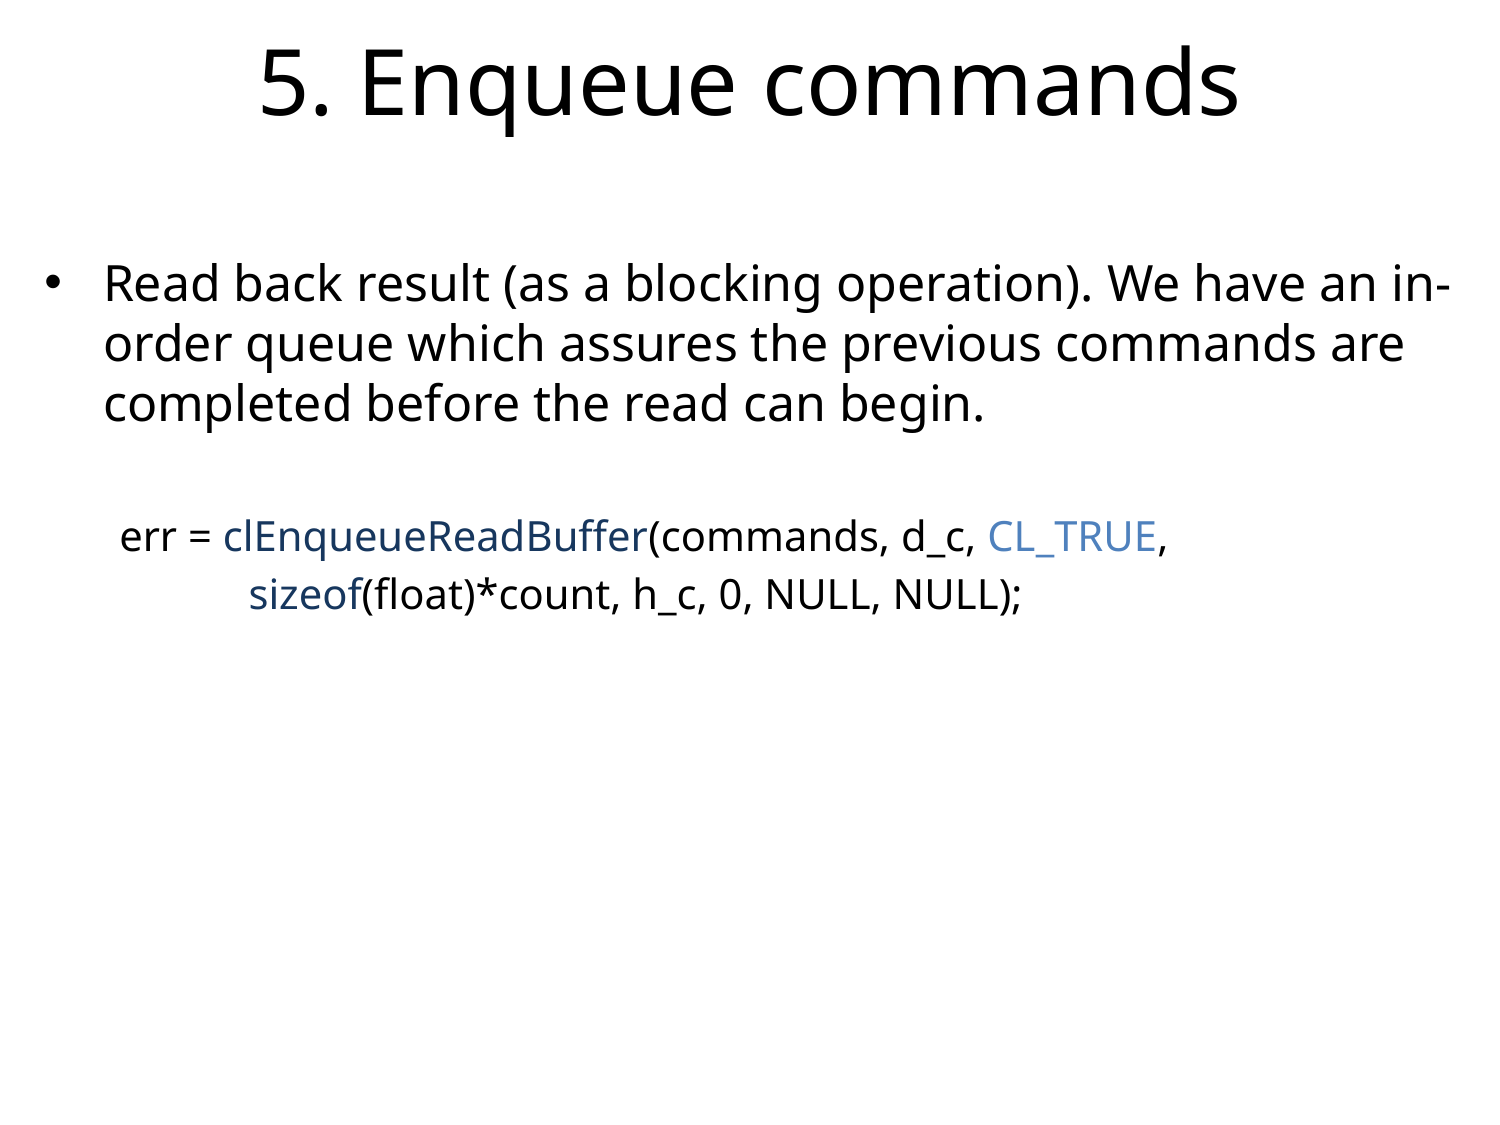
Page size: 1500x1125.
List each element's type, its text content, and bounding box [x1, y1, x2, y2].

list Read back result (as a blocking operation). We have an in-order queue which assures the previous commands are completed before the read can begin. err = clEnqueueReadBuffer(commands, d_c, CL_TRUE, sizeof(float)*count, h_c, 0, NULL, NULL); [29, 243, 1471, 1094]
title 5. Enqueue commands [75, 0, 1425, 173]
